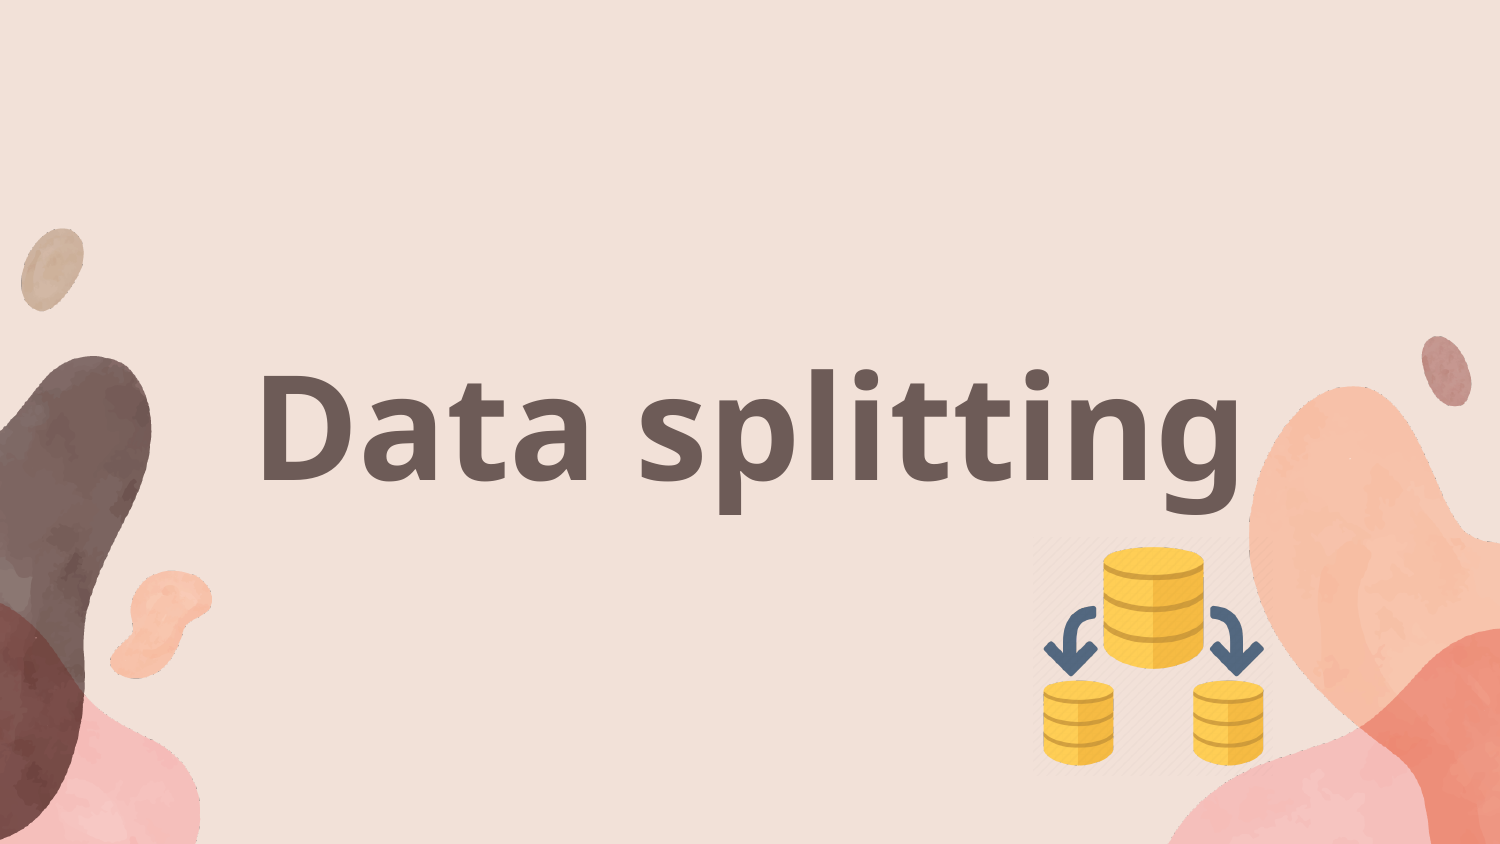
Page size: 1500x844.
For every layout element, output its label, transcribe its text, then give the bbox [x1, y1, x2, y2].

title Data splitting [227, 277, 1273, 566]
picture [0, 0, 1500, 844]
